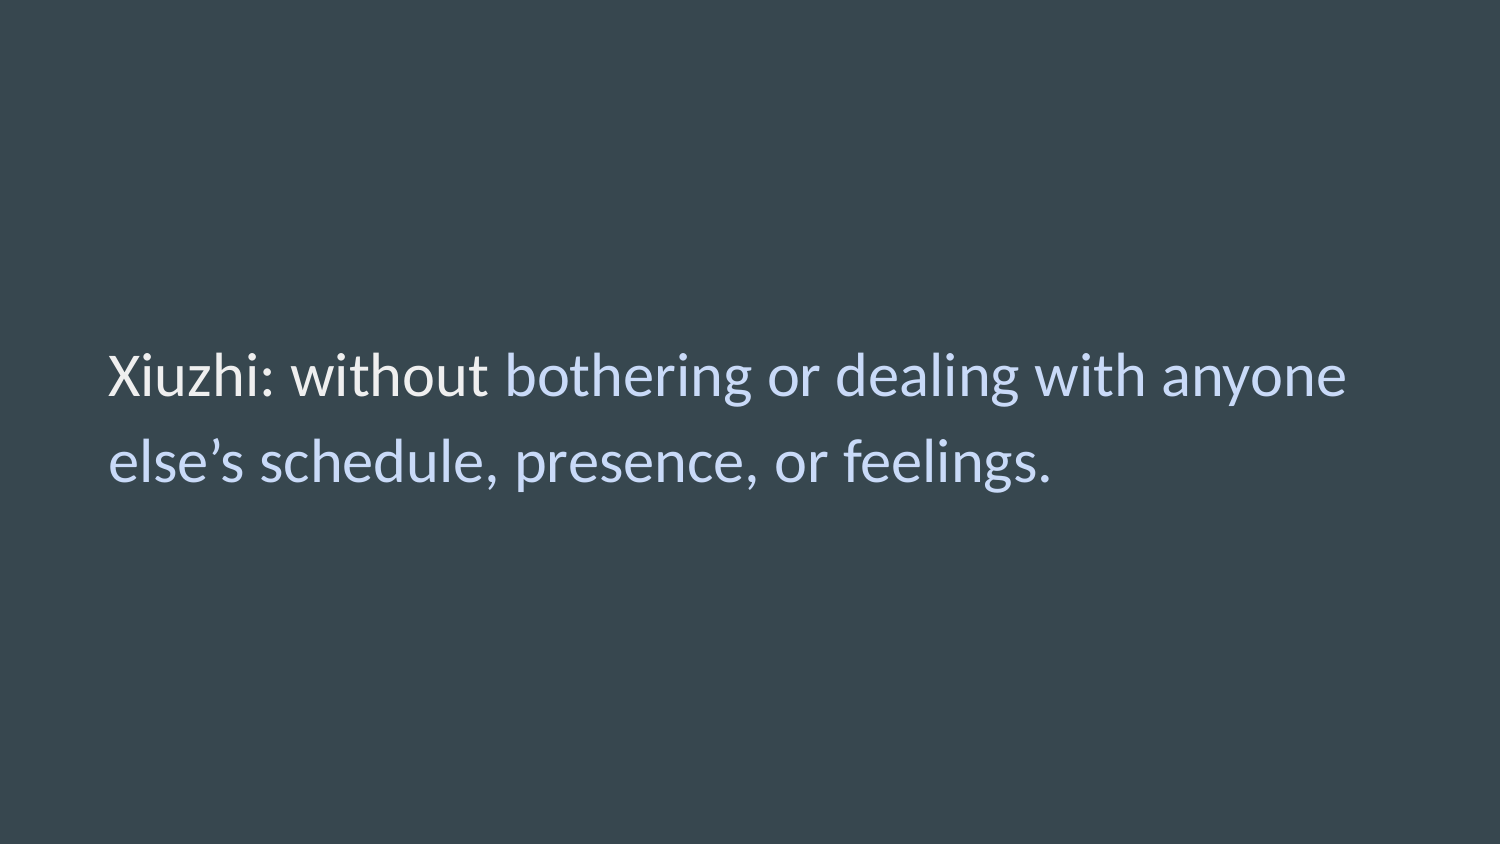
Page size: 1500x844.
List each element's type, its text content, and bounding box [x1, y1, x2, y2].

list Xiuzhi: without bothering or dealing with anyone else’s schedule, presence, or feelings. [93, 307, 1422, 536]
